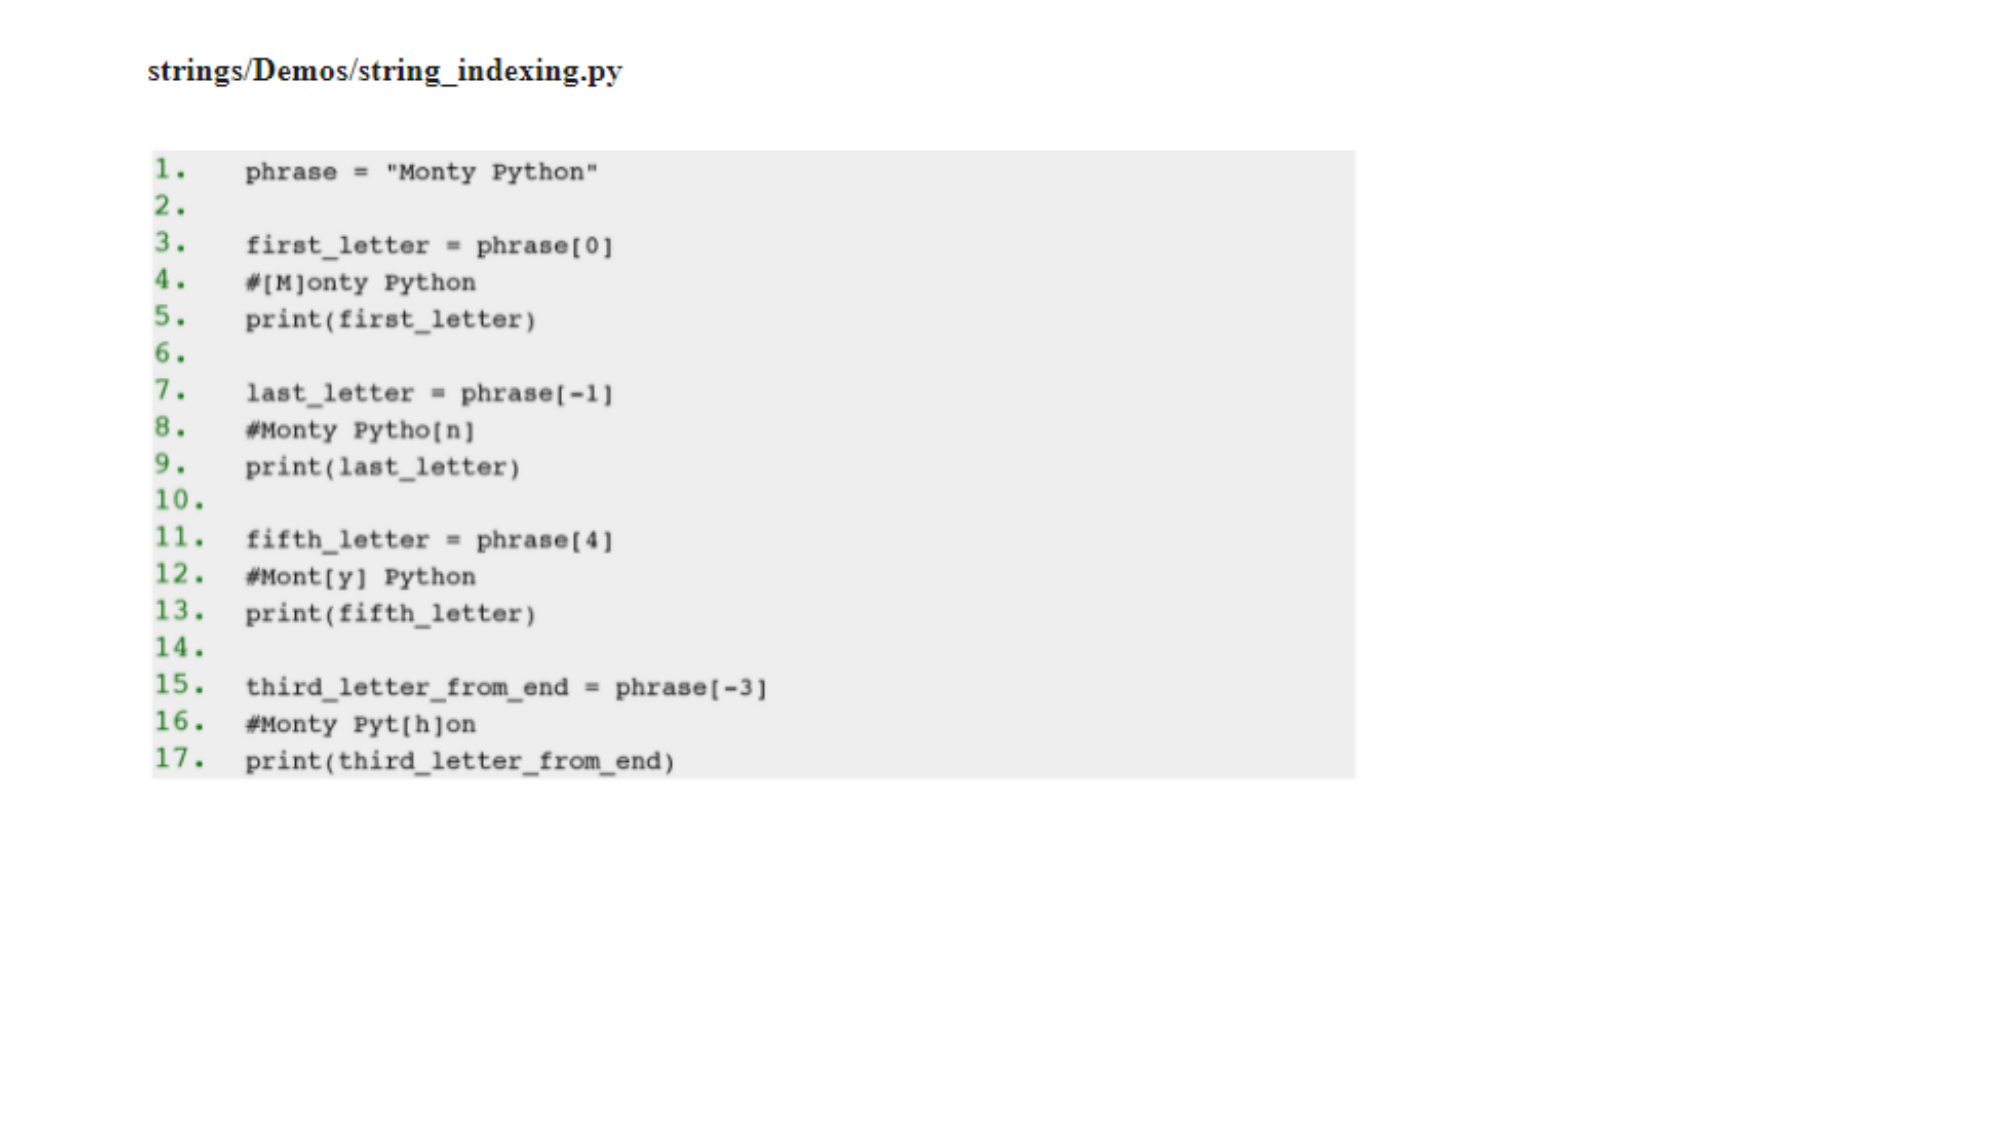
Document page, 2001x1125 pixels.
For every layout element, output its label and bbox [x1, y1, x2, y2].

picture [137, 42, 1422, 798]
